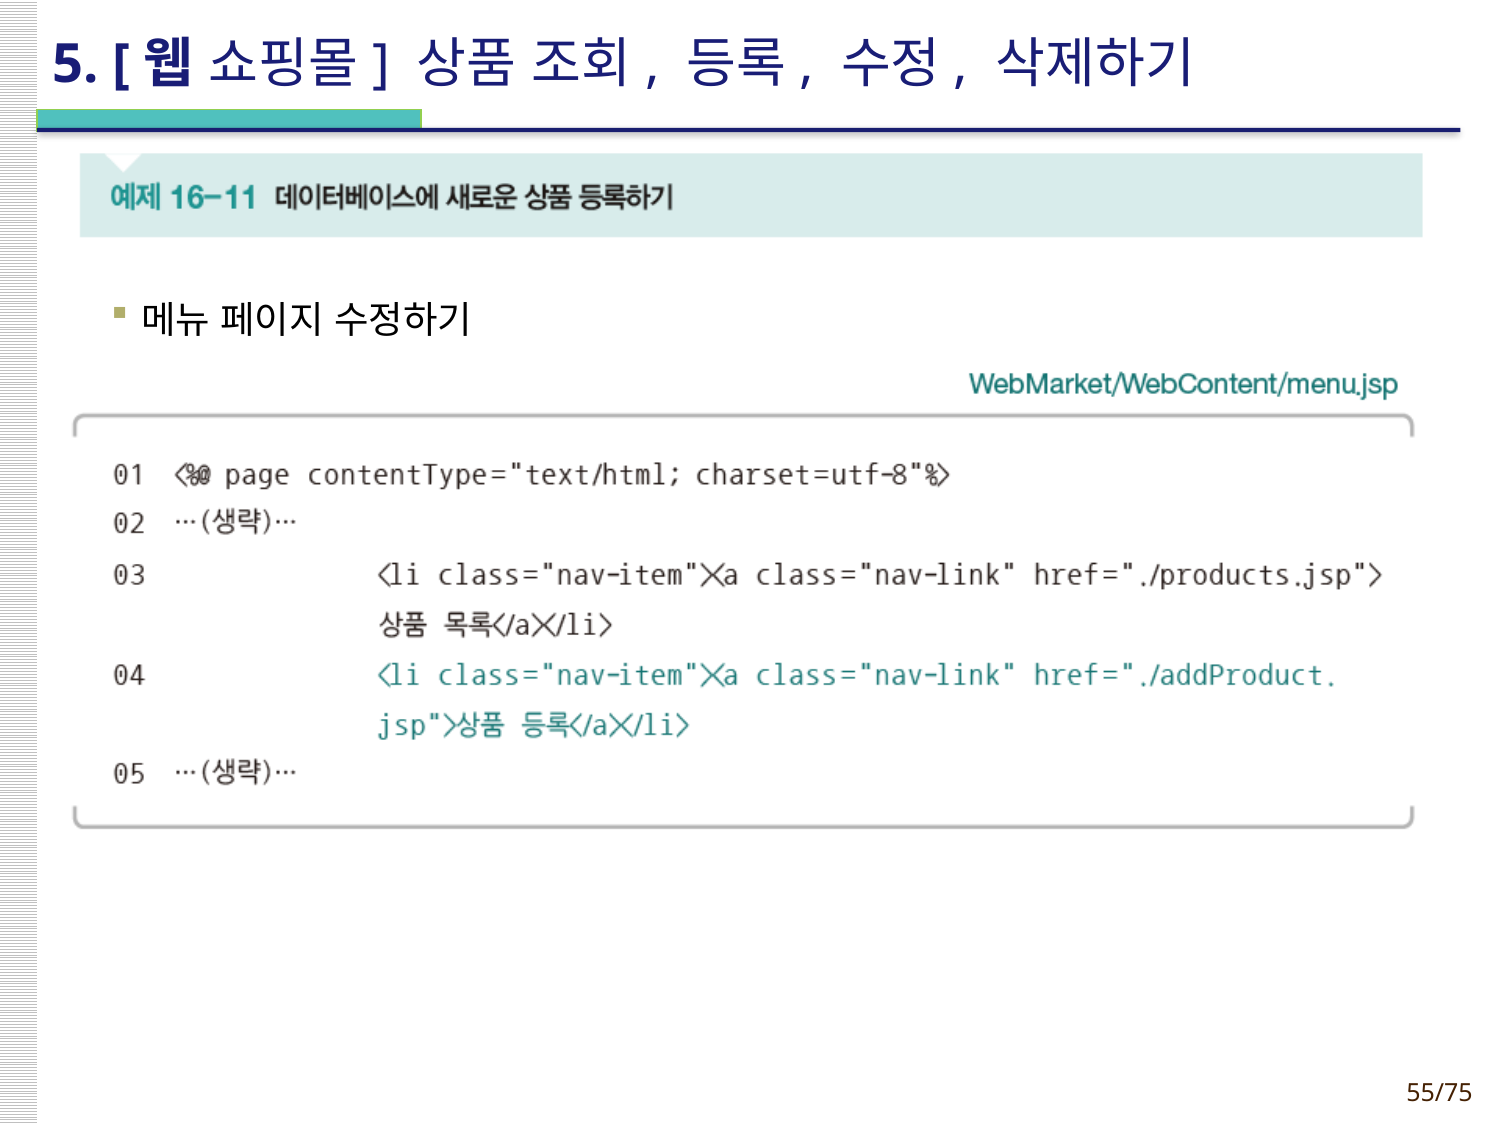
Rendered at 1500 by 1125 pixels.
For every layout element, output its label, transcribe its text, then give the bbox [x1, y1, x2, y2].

title 5. [웹 쇼핑몰] 상품 조회, 등록, 수정, 삭제하기 [37, 13, 1278, 109]
list 메뉴 페이지 수정하기 [37, 152, 1463, 1091]
picture [73, 152, 1426, 239]
picture [61, 361, 1426, 837]
